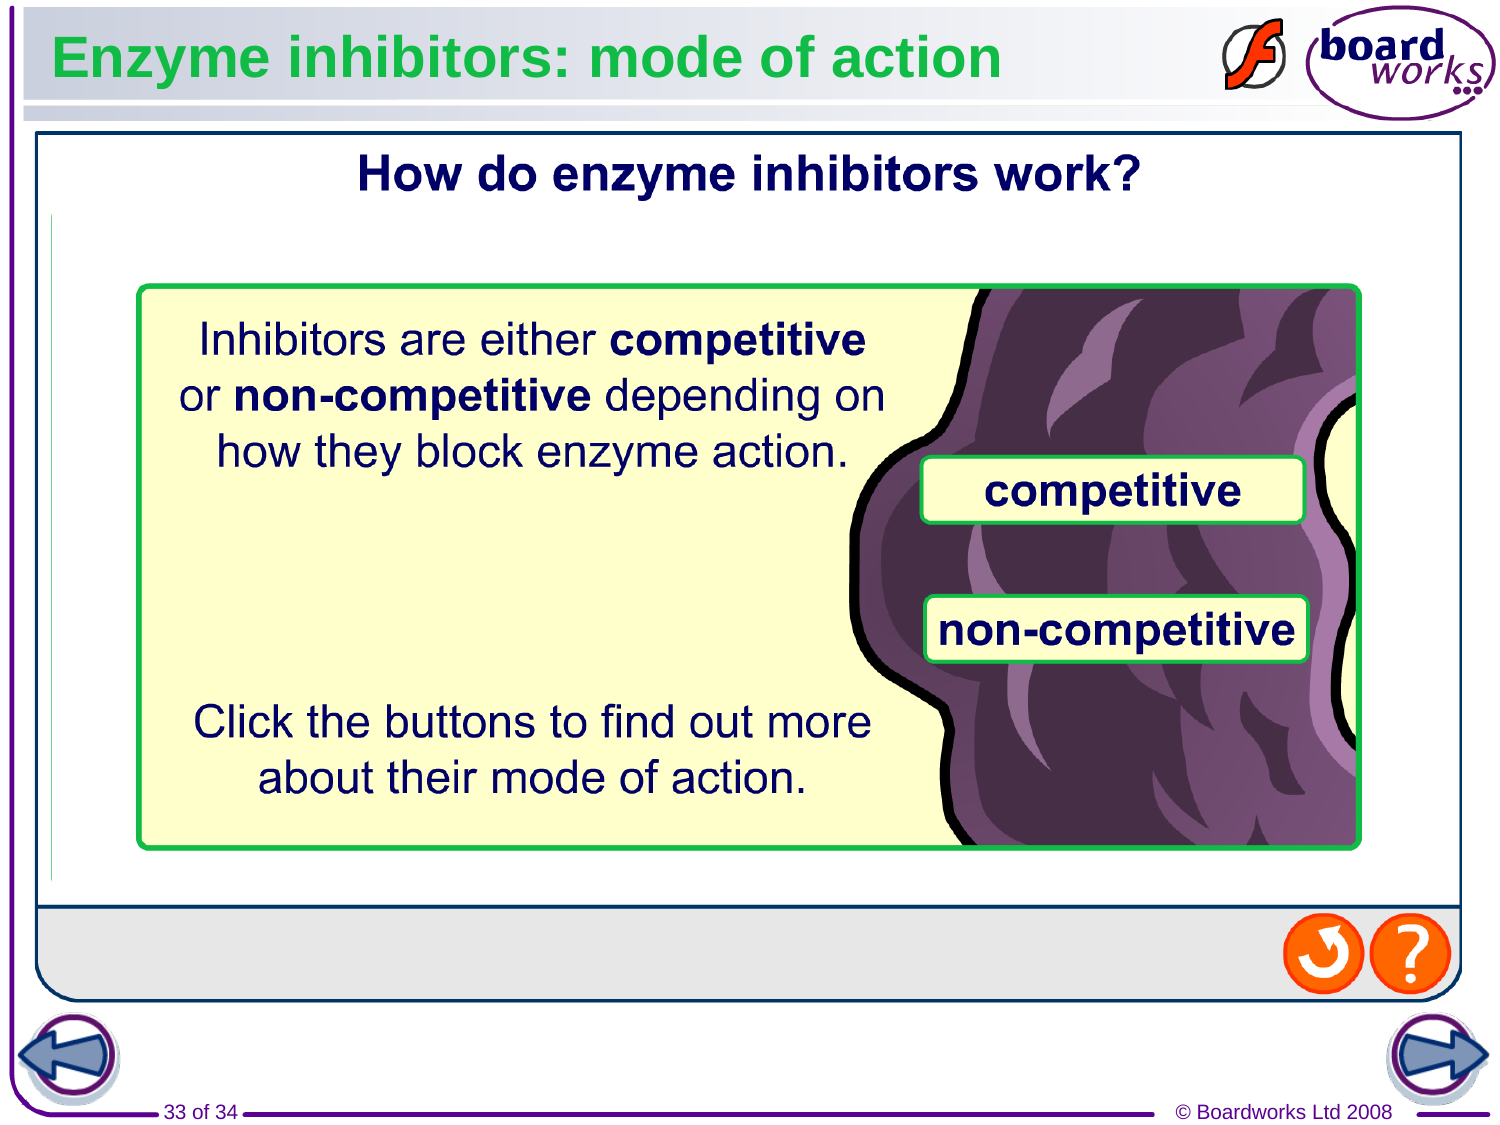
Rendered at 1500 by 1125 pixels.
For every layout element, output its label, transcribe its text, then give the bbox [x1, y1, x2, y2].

picture [0, 0, 1500, 1125]
title Enzyme inhibitors: mode of action [36, 8, 1225, 100]
